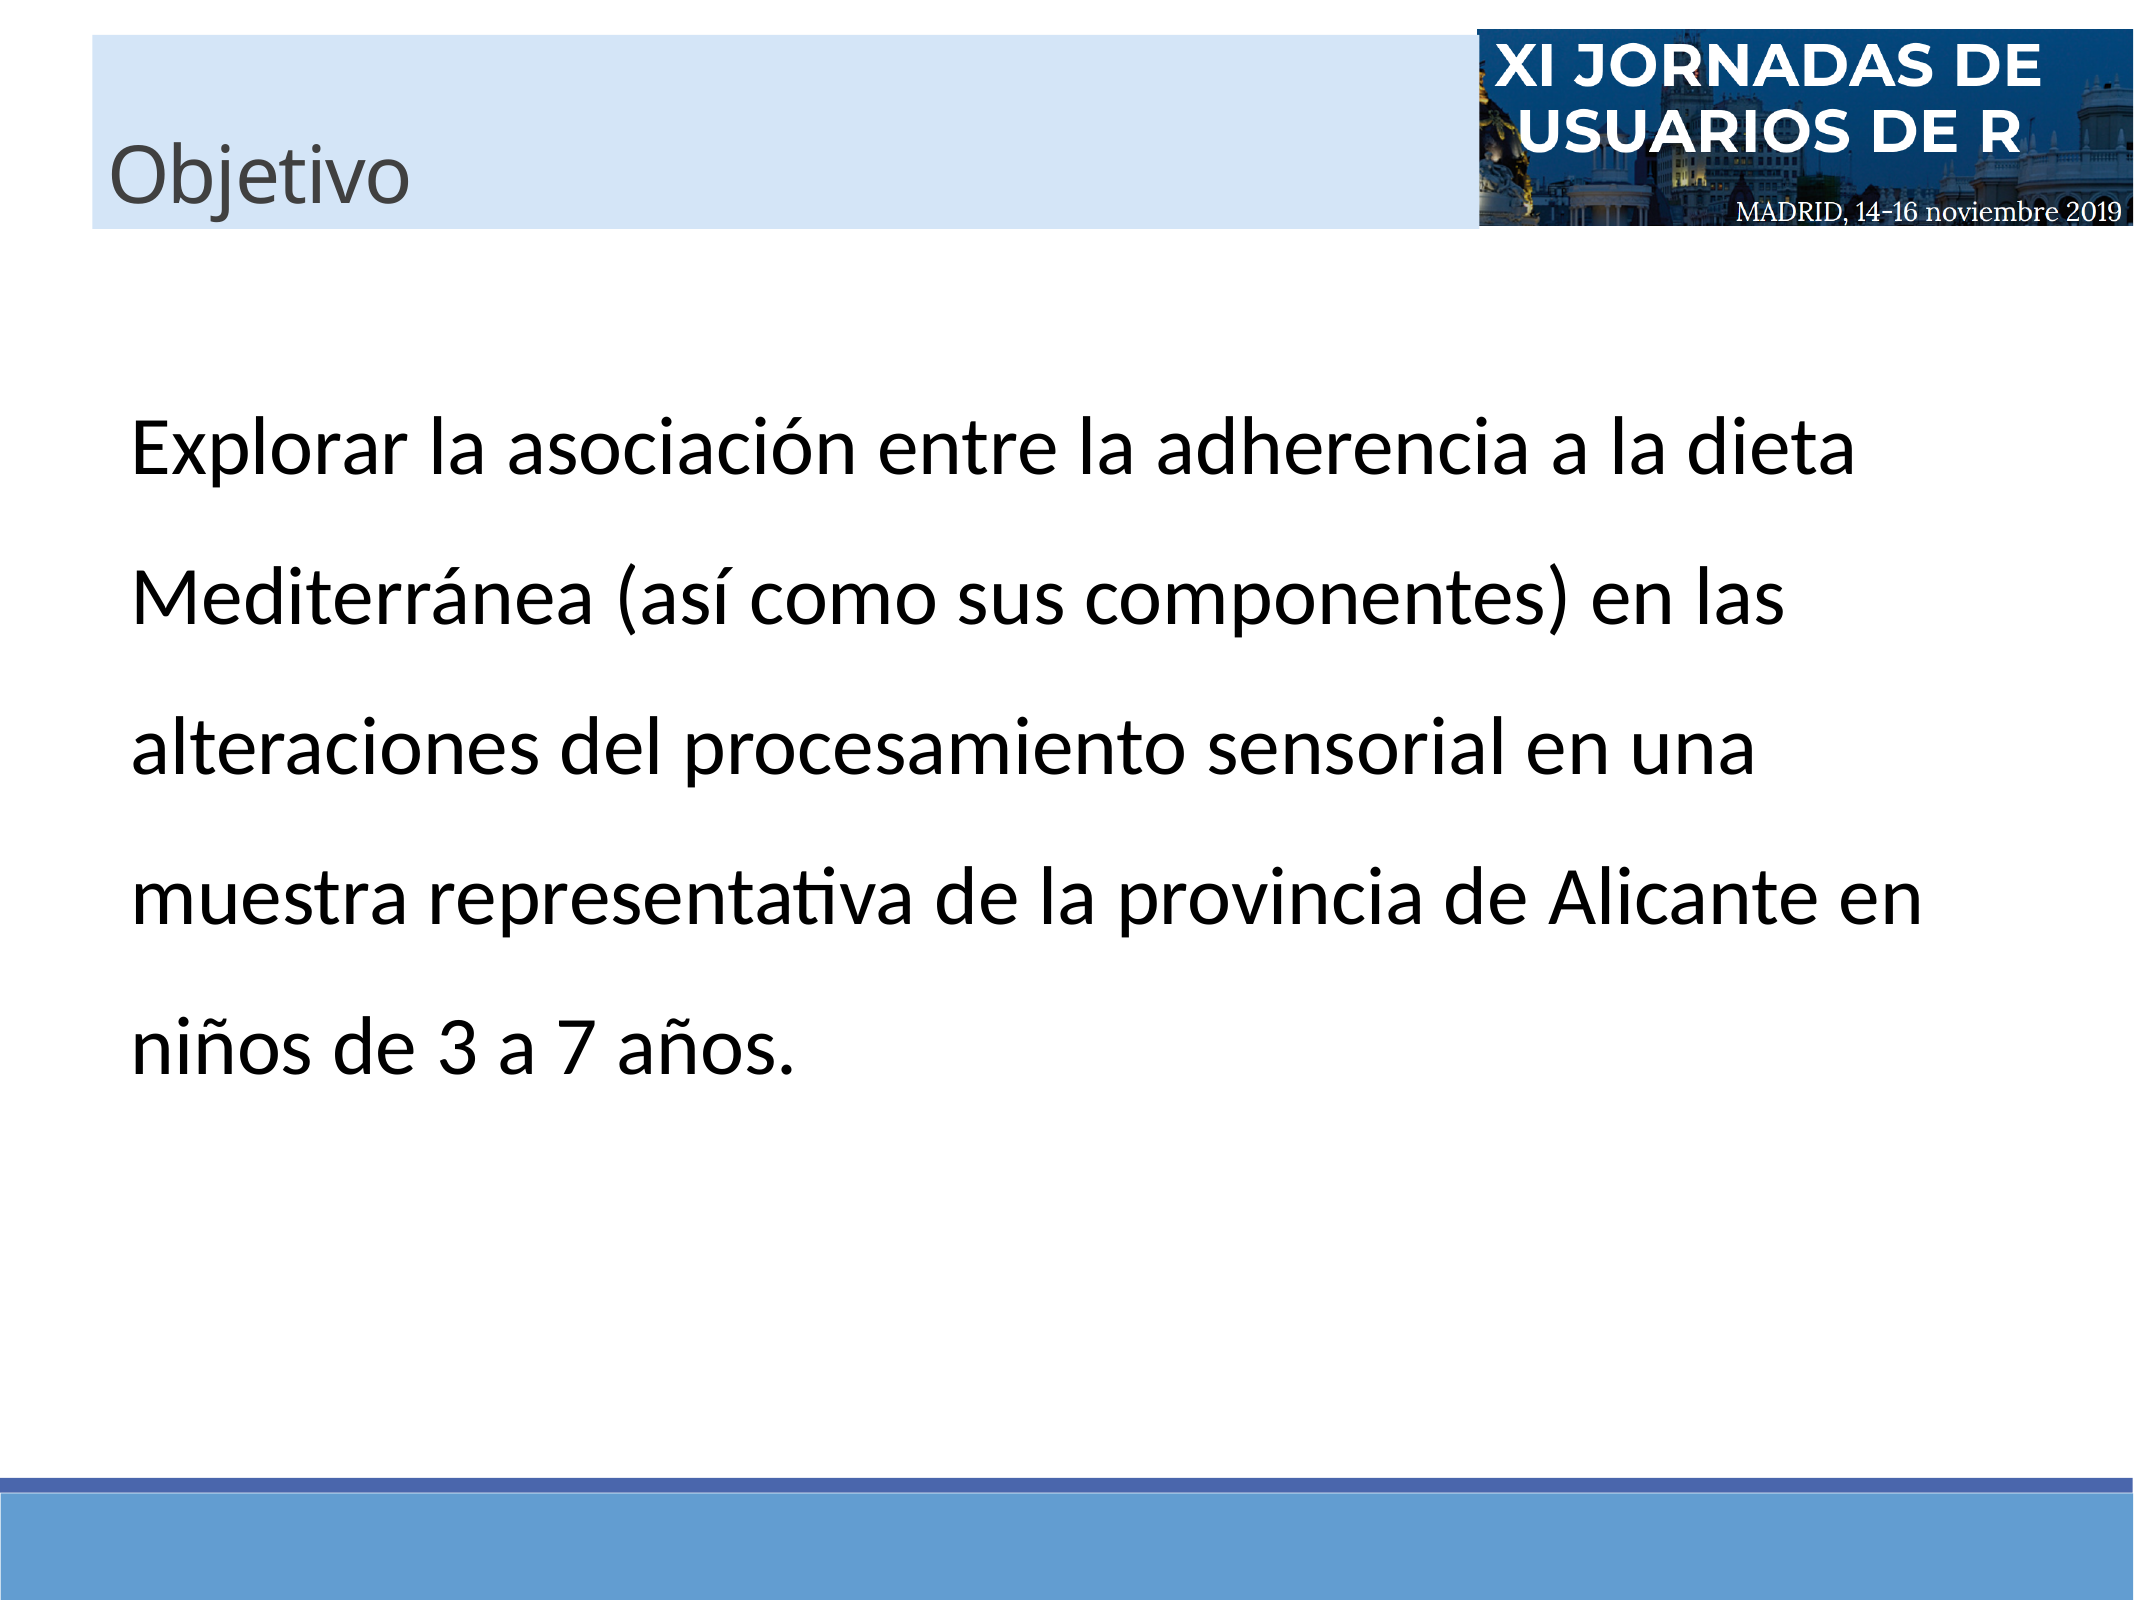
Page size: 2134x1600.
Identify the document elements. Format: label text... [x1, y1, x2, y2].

picture [1476, 29, 2134, 227]
text_box Explorar la asociación entre la adherencia a la dieta Mediterránea (así como sus componentes) en las alteraciones del procesamiento sensorial en una muestra representativa de la provincia de Alicante en niños de 3 a 7 años. [115, 334, 2018, 1099]
text_box Objetivo [92, 34, 1474, 229]
